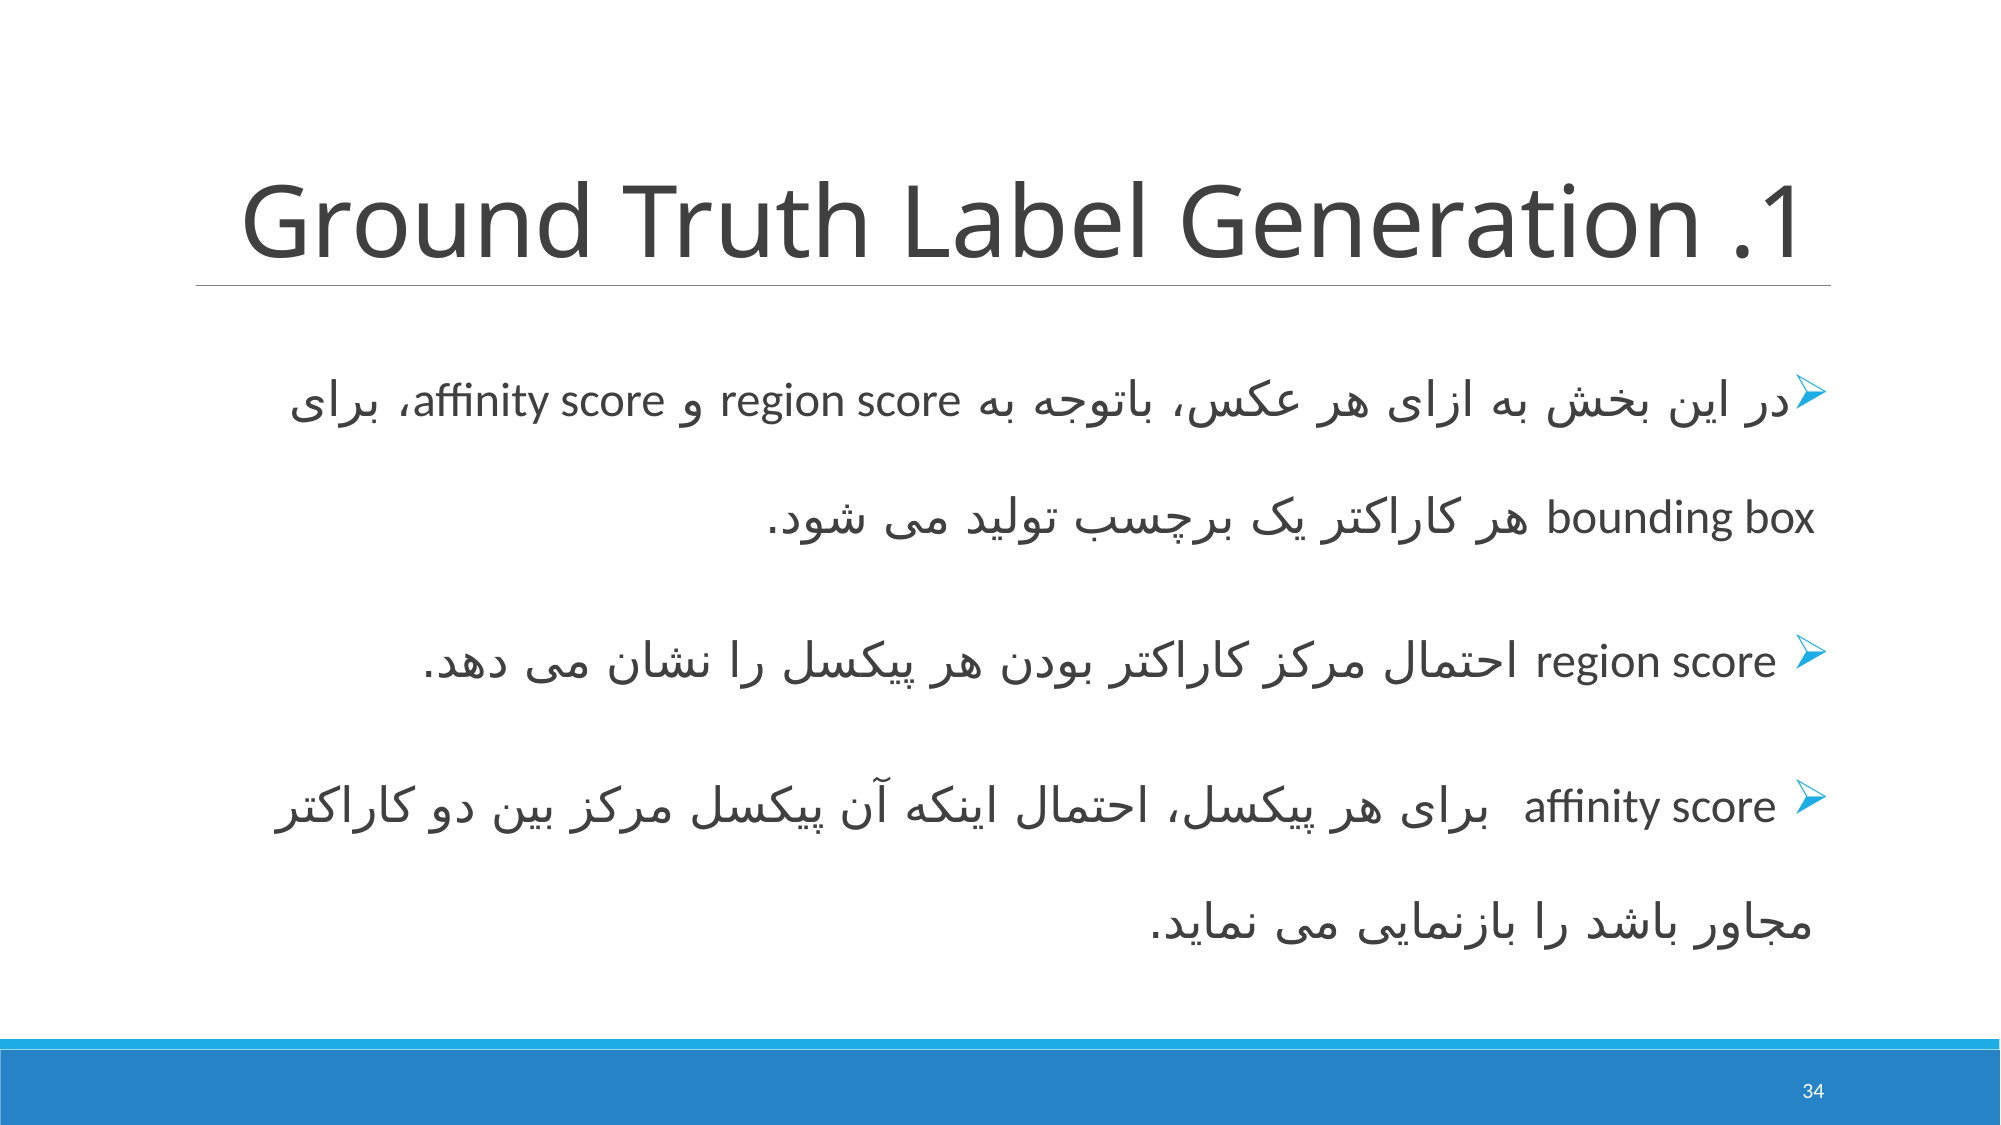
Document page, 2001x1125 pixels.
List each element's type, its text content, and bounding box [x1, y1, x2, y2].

title Ground Truth Label Generation .1 [180, 47, 1830, 285]
slide_number 34 [1624, 1059, 1840, 1120]
list در این بخش به ازای هر عکس، باتوجه به region score و affinity score، برای bounding box هر کاراکتر یک برچسب تولید می شود. region score احتمال مرکز کاراکتر بودن هر پیکسل را نشان می دهد. affinity score برای هر پیکسل، احتمال اینکه آن پیکسل مرکز بین دو کاراکتر مجاور باشد را بازنمایی می نماید. [180, 302, 1830, 963]
